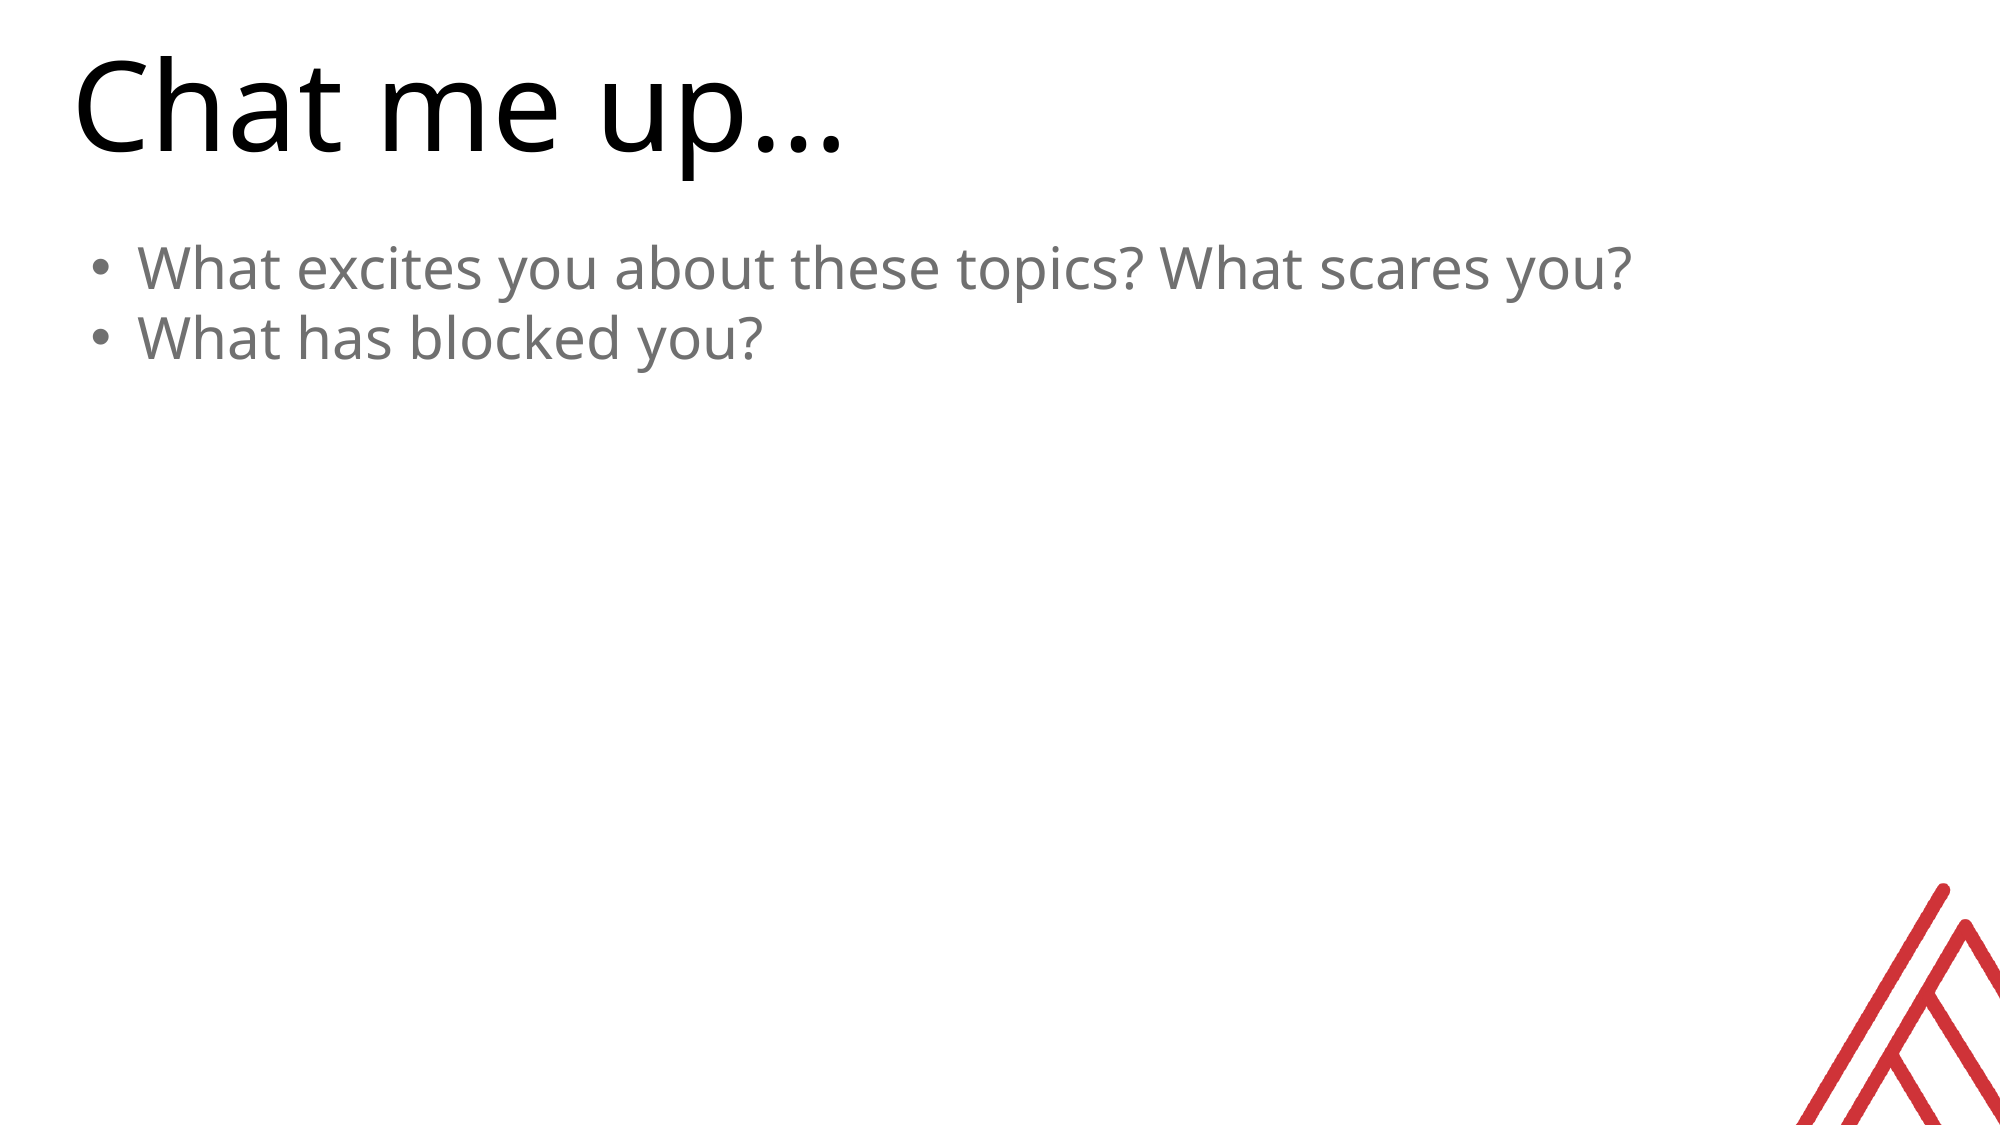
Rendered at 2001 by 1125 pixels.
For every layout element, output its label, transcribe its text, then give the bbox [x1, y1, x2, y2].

text_box Chat me up… [56, 18, 1665, 184]
picture [1787, 880, 2000, 1125]
text_box What excites you about these topics? What scares you? What has blocked you? [75, 223, 1650, 519]
